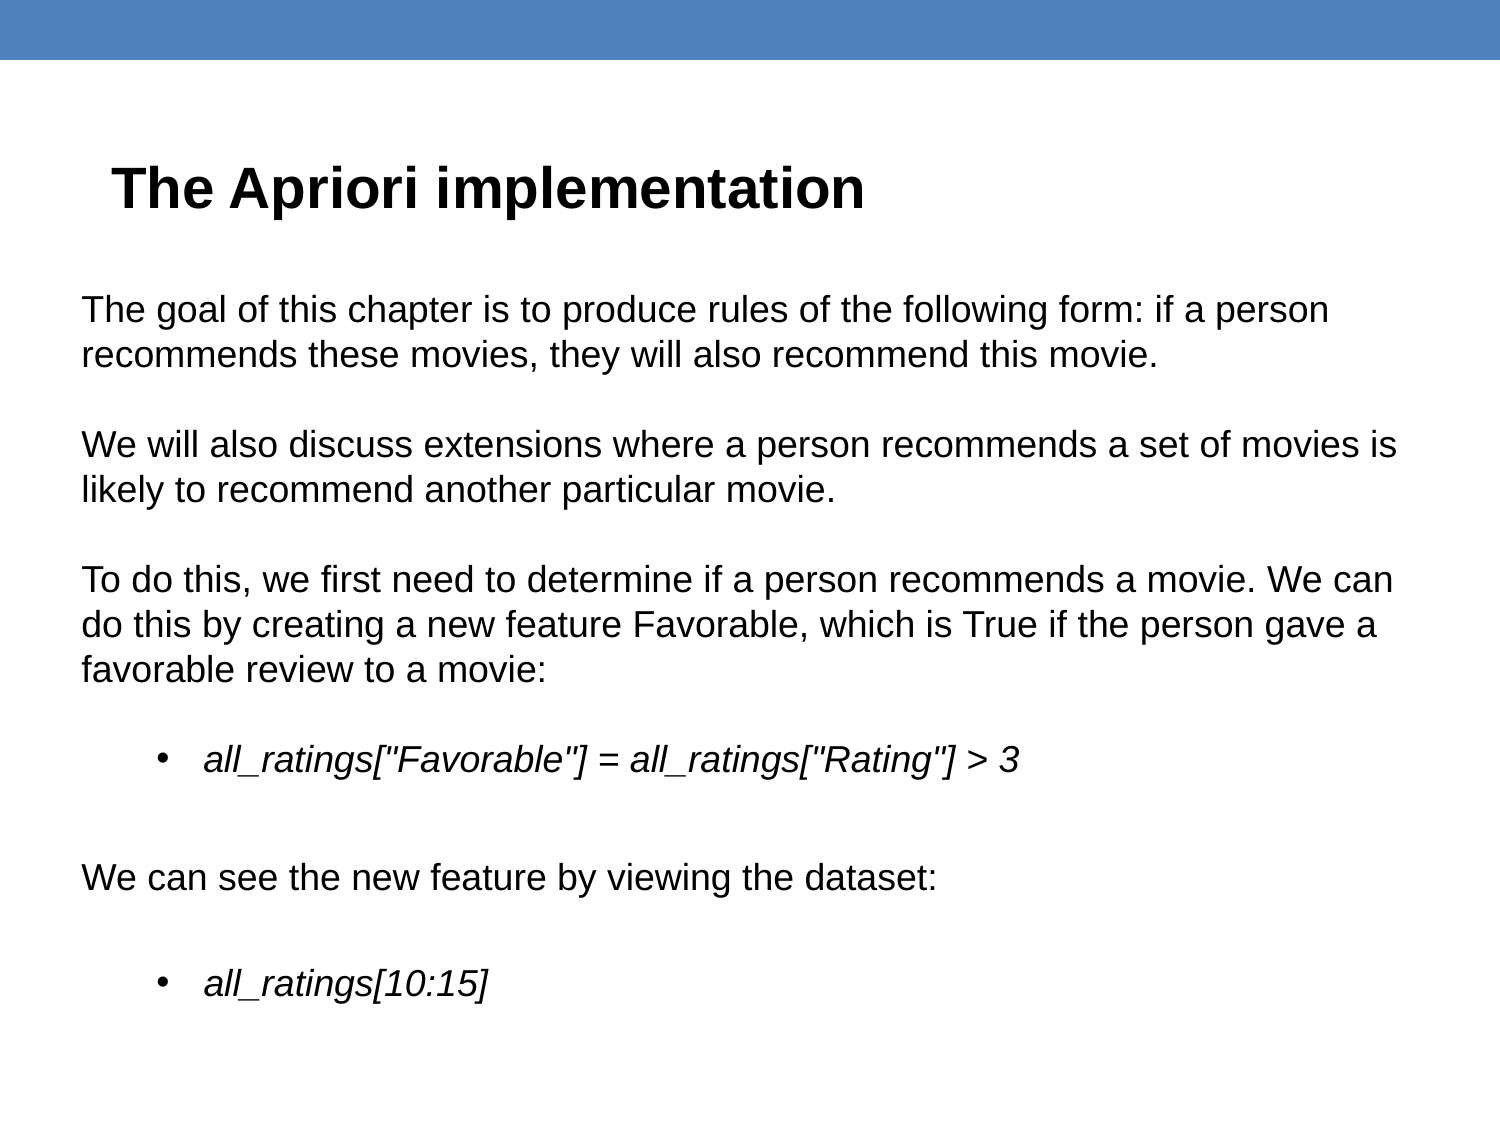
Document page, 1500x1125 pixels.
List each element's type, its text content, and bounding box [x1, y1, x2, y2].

text_box We can see the new feature by viewing the dataset: [66, 845, 1404, 906]
text_box all_ratings[10:15] [66, 951, 1119, 1012]
text_box The goal of this chapter is to produce rules of the following form: if a person recommends these movies, they will also recommend this movie. We will also discuss extensions where a person recommends a set of movies is likely to recommend another particular movie. To do this, we first need to determine if a person recommends a movie. We can do this by creating a new feature Favorable, which is True if the person gave a favorable review to a movie: all_ratings["Favorable"] = all_ratings["Rating"] > 3 [66, 277, 1434, 788]
text_box The Apriori implementation [96, 142, 954, 228]
